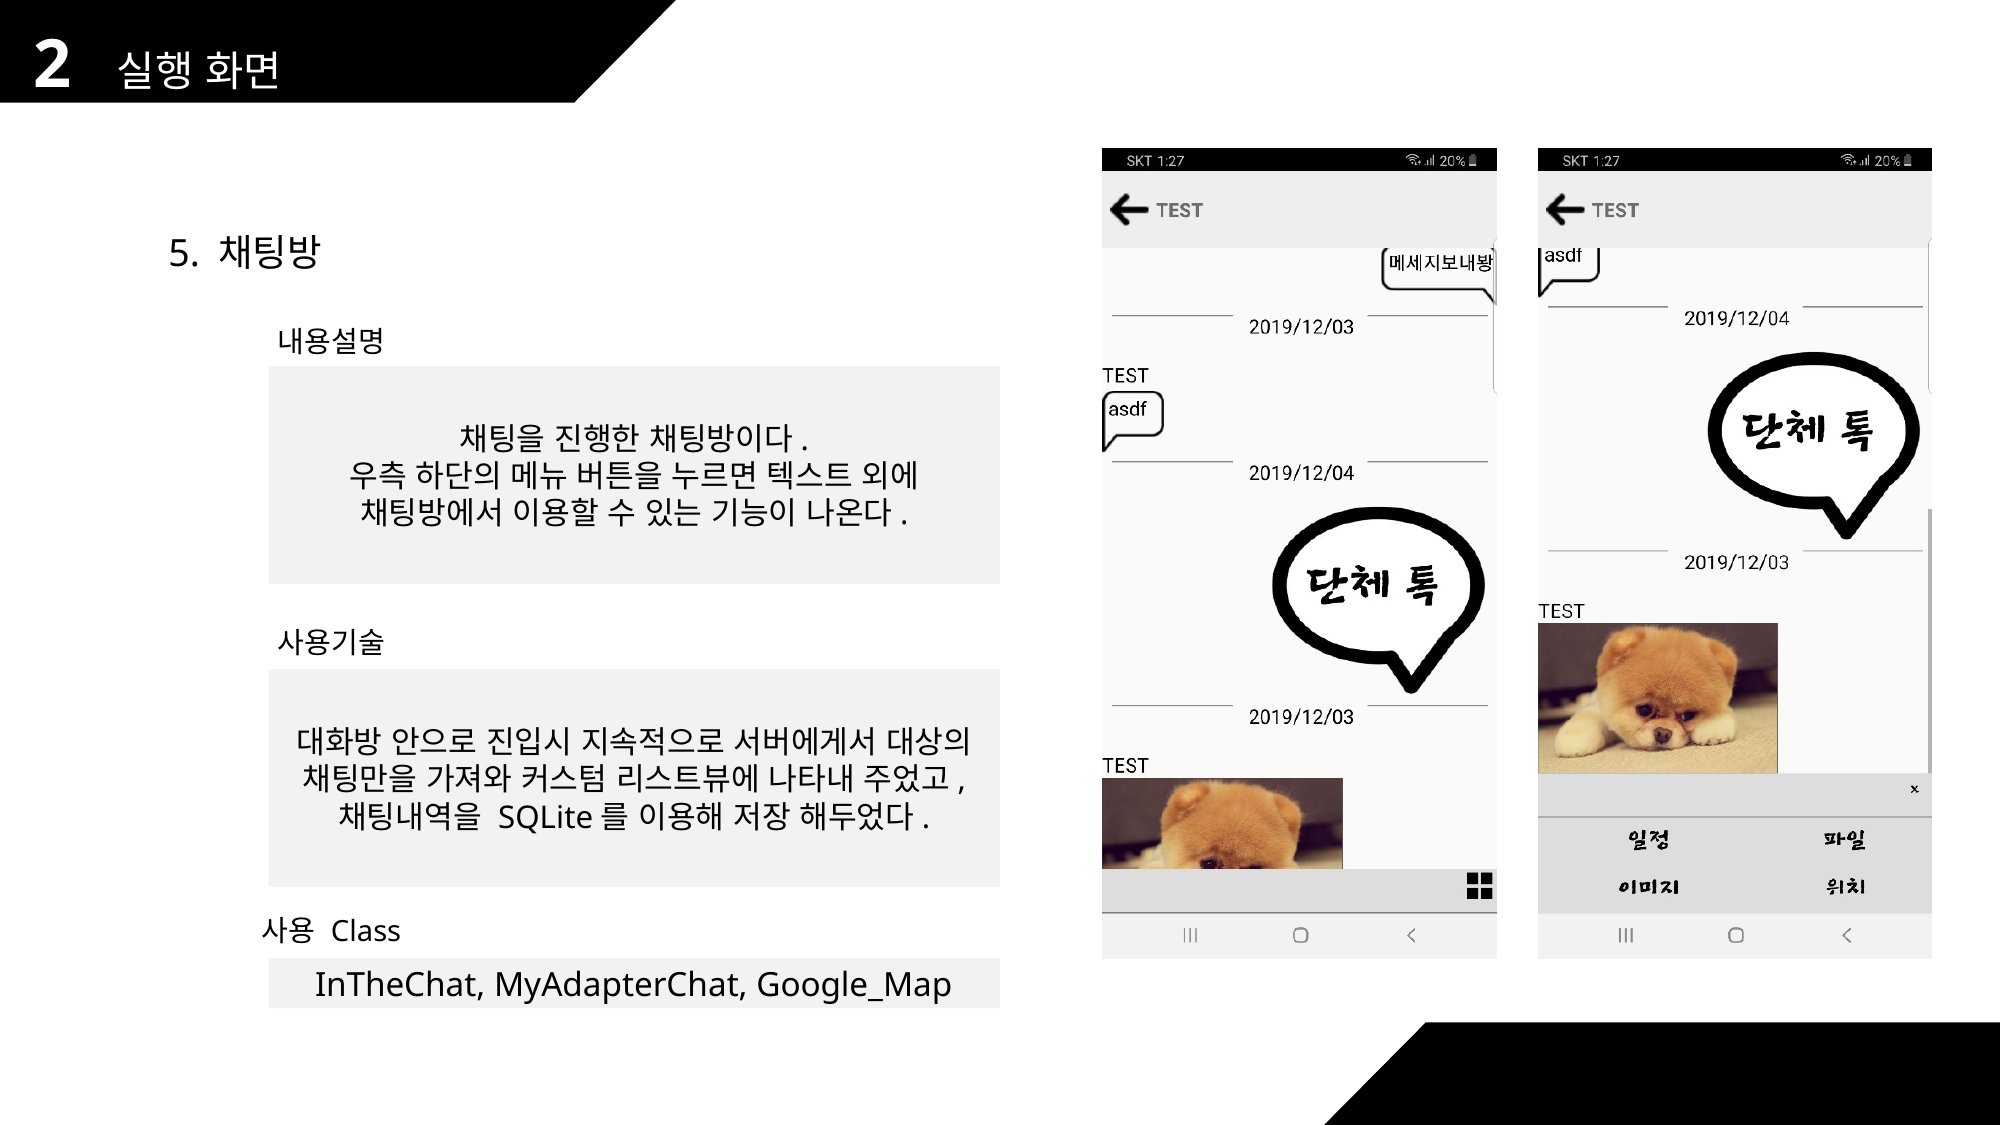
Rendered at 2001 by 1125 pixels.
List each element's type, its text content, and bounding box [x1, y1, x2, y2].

text_box 2 [16, 103, 90, 108]
text_box 내용설명 [257, 315, 406, 366]
picture [1102, 148, 1497, 959]
text_box 사용 Class [246, 904, 416, 955]
text_box InTheChat, MyAdapterChat, Google_Map [268, 957, 1001, 1009]
picture [1538, 148, 1932, 959]
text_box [1323, 1022, 2000, 1125]
text_box 5. 채팅방 [153, 221, 337, 282]
text_box 사용기술 [262, 616, 401, 667]
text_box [0, 0, 676, 103]
text_box 대화방 안으로 진입시 지속적으로 서버에게서 대상의 채팅만을 가져와 커스텀 리스트뷰에 나타내 주었고, 채팅내역을 SQLite를 이용해 저장 해두었다. [268, 668, 1001, 888]
text_box 채팅을 진행한 채팅방이다. 우측 하단의 메뉴 버튼을 누르면 텍스트 외에 채팅방에서 이용할 수 있는 기능이 나온다. [268, 365, 1001, 585]
